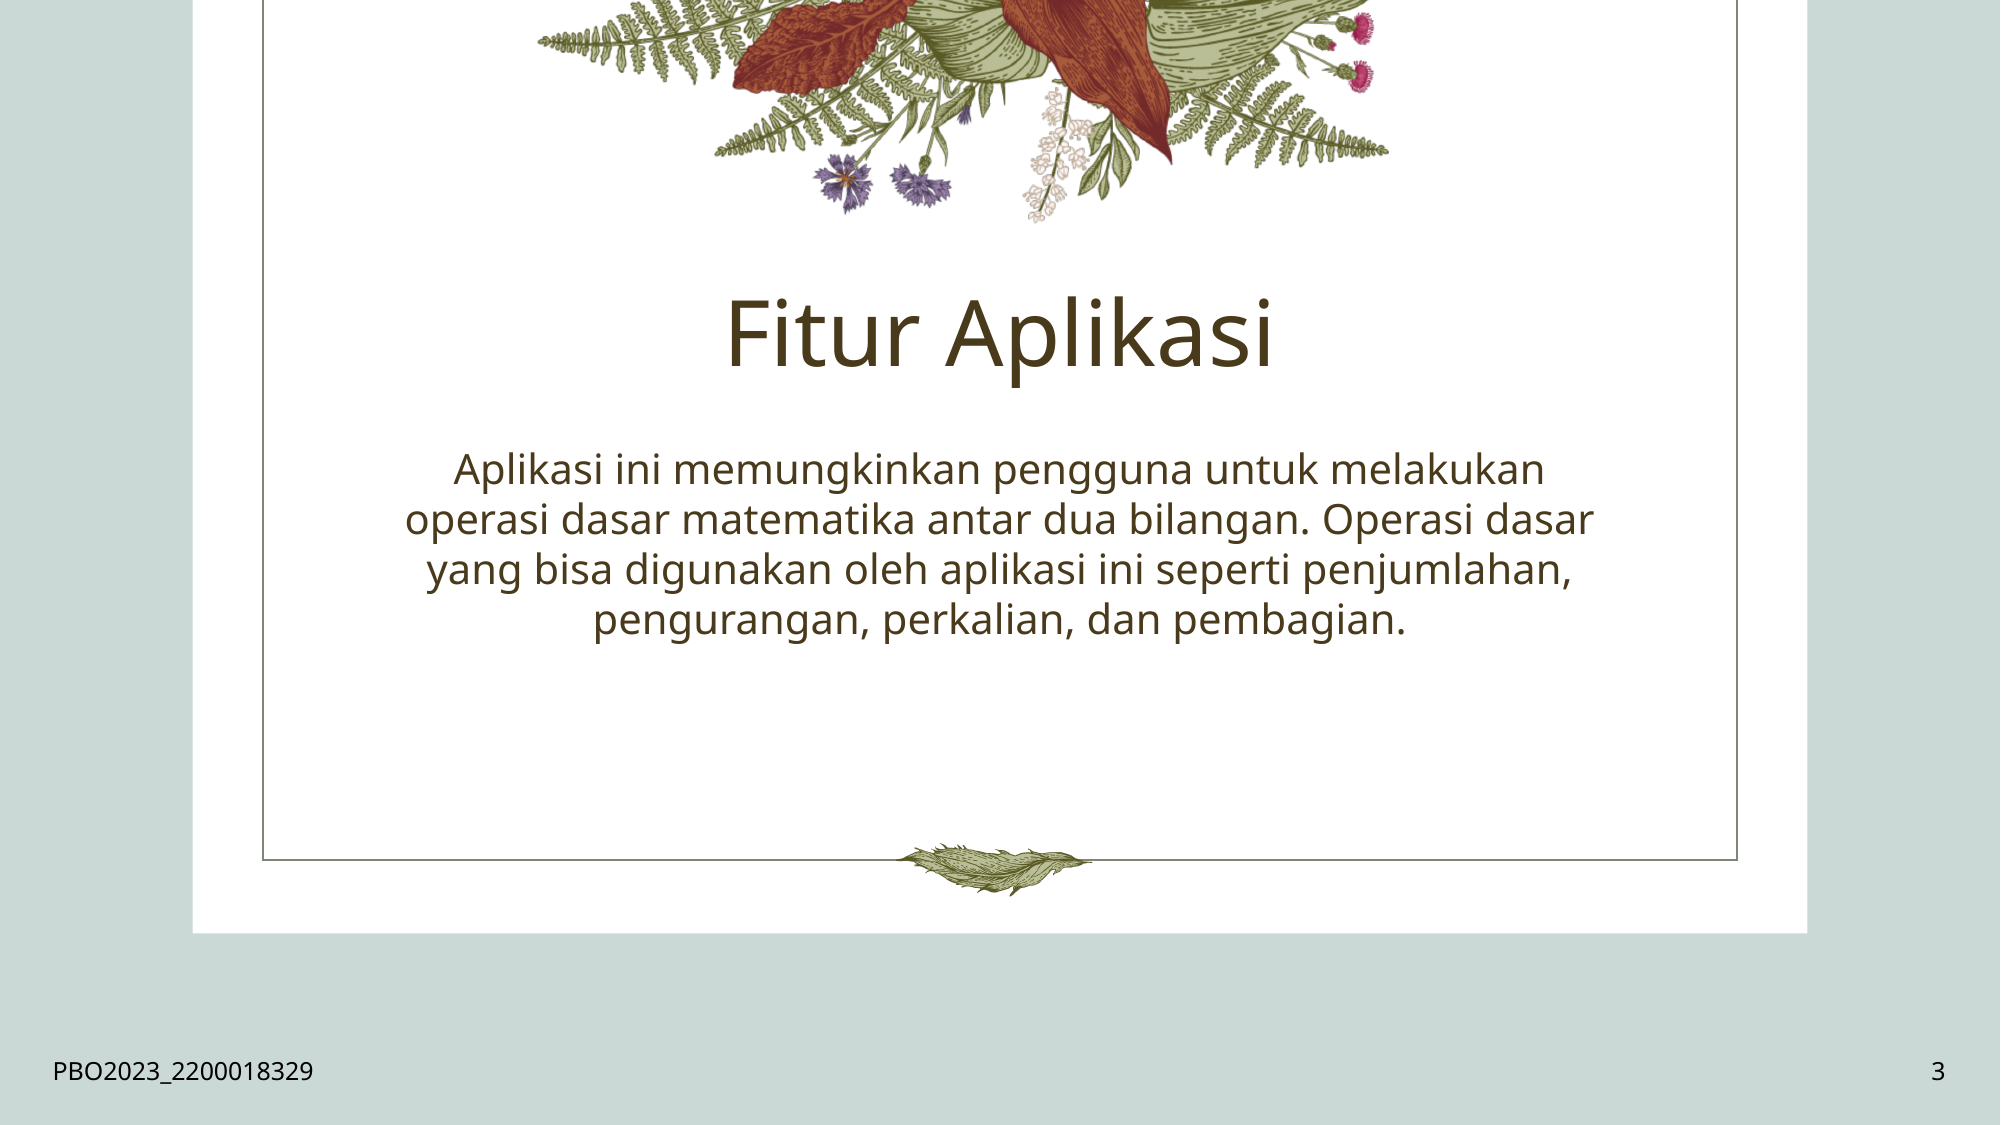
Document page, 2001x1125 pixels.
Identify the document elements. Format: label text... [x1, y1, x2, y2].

picture [535, 0, 1416, 228]
slide_number 3 [1510, 1042, 1961, 1103]
list Aplikasi ini memungkinkan pengguna untuk melakukan operasi dasar matematika antar dua bilangan. Operasi dasar yang bisa digunakan oleh aplikasi ini seperti penjumlahan, pengurangan, perkalian, dan pembagian. [364, 435, 1636, 878]
footer PBO2023_2200018329 [37, 1042, 713, 1103]
title Fitur Aplikasi [286, 228, 1714, 446]
picture [894, 878, 1093, 897]
